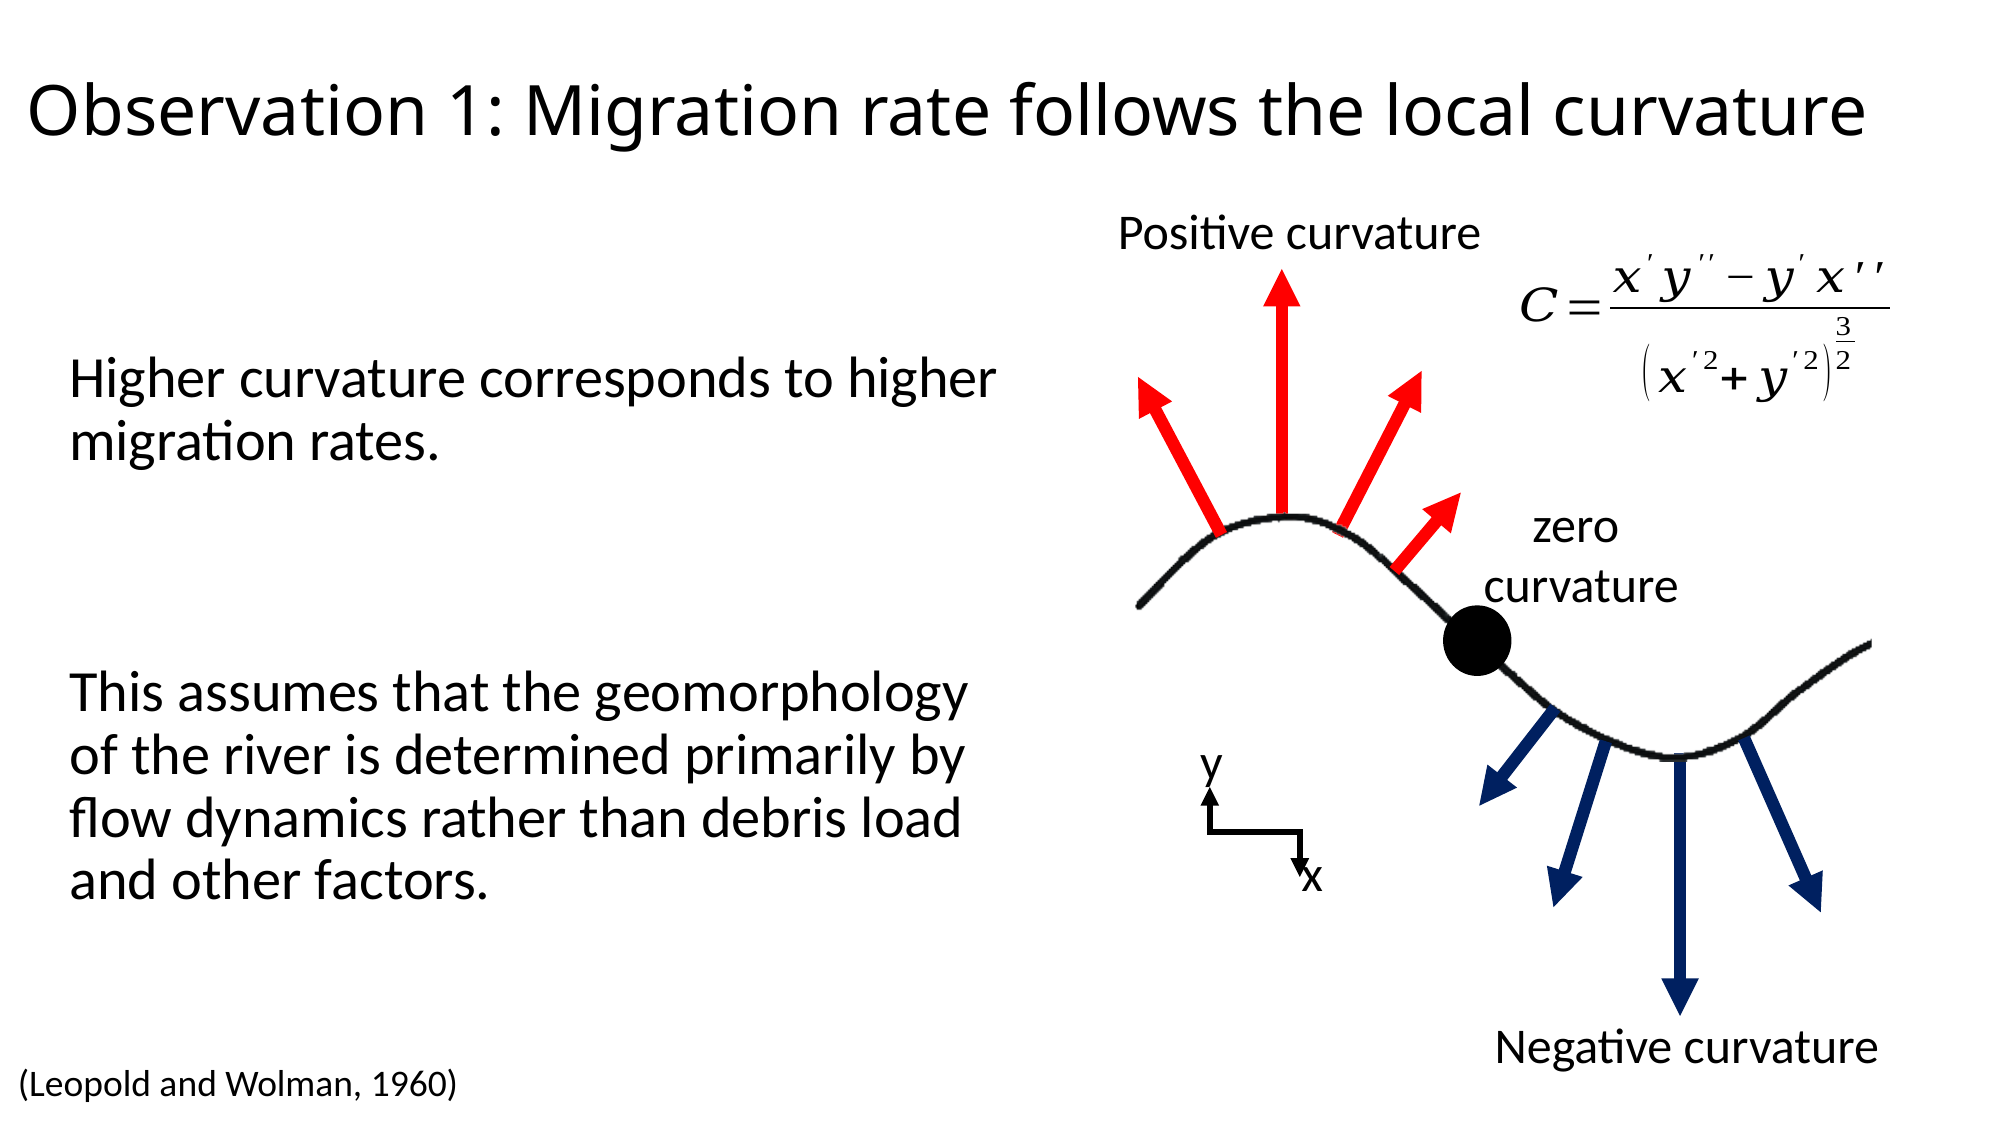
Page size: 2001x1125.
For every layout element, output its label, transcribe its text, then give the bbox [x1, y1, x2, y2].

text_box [1209, 786, 1300, 877]
text_box (Leopold and Wolman, 1960) [3, 1052, 482, 1112]
text_box Positive curvature [1103, 192, 1497, 268]
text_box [1135, 268, 1872, 1016]
list Higher curvature corresponds to higher migration rates. This assumes that the geomorphology of the river is determined primarily by flow dynamics rather than debris load and other factors. [54, 248, 1037, 1016]
title Observation 1: Migration rate follows the local curvature [11, 35, 1982, 190]
text_box Negative curvature [1479, 1006, 1895, 1082]
